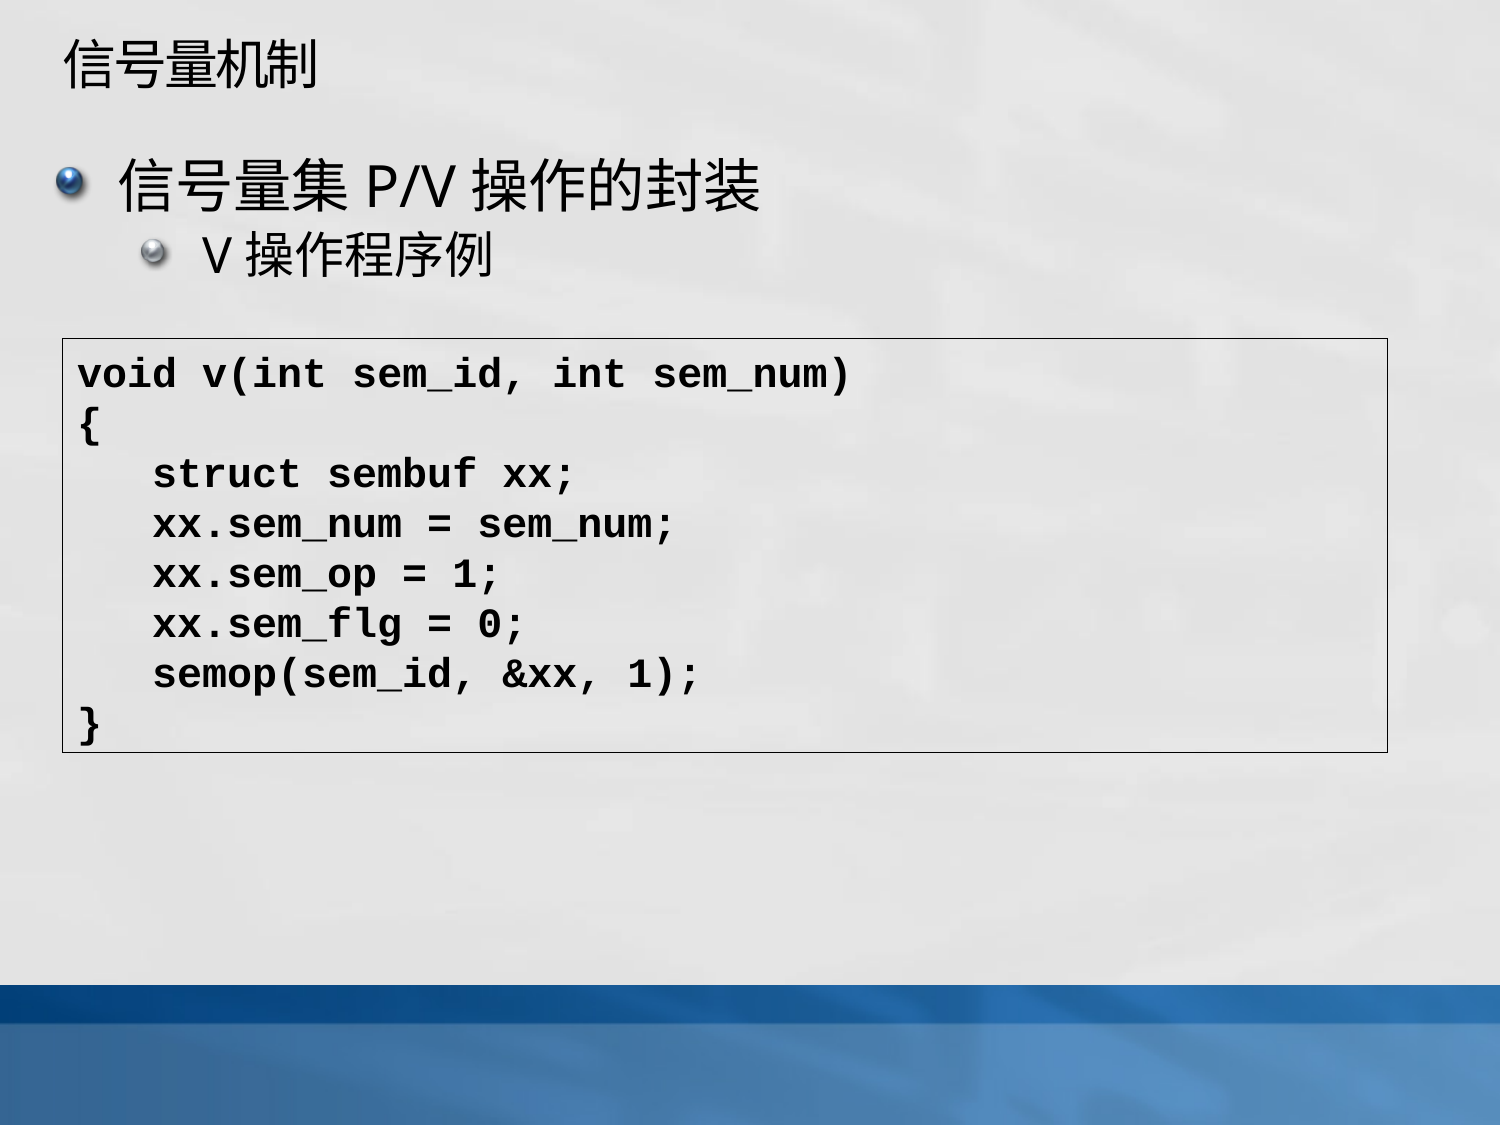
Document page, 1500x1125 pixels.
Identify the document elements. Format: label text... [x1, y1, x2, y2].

text_box void v(int sem_id, int sem_num) { struct sembuf xx; xx.sem_num = sem_num; xx.sem_op = 1; xx.sem_flg = 0; semop(sem_id, &xx, 1); } [62, 338, 1388, 753]
title 信号量机制 [62, 37, 1438, 154]
text_box 信号量集P/V操作的封装 V操作程序例 [52, 157, 1482, 413]
picture [0, 0, 1500, 1125]
list [45, 154, 1452, 461]
